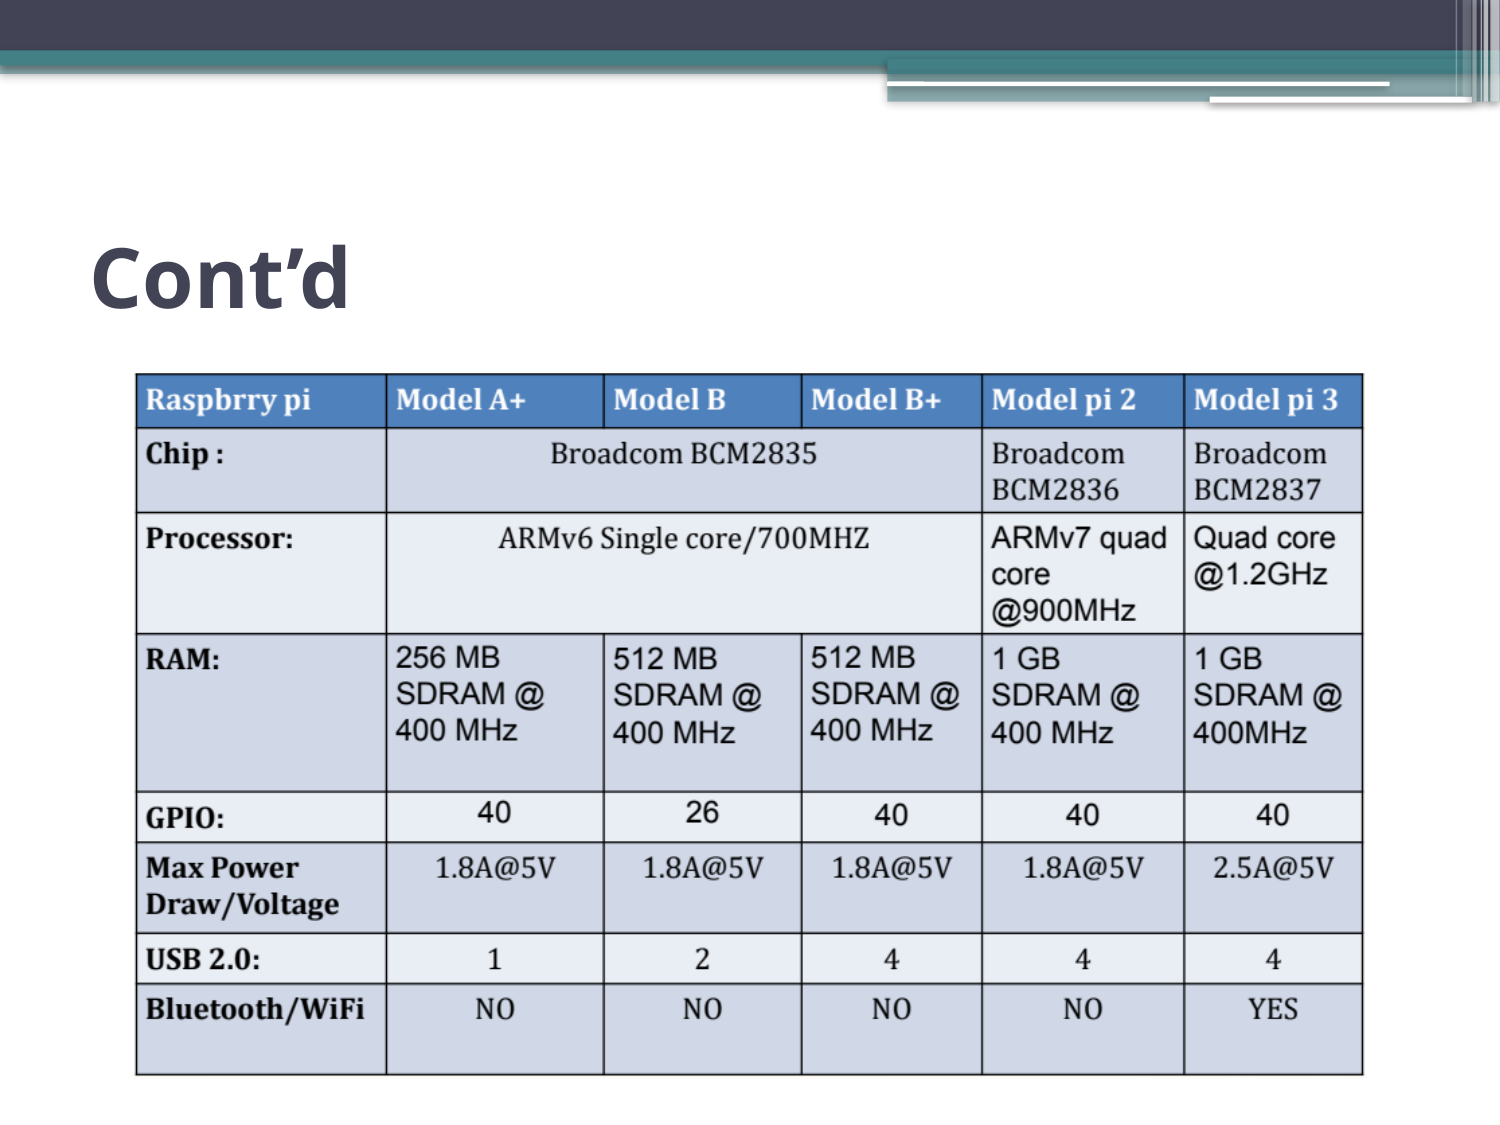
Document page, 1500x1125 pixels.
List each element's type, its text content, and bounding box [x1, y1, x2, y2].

title Cont’d [75, 187, 1425, 363]
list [132, 368, 1368, 1079]
